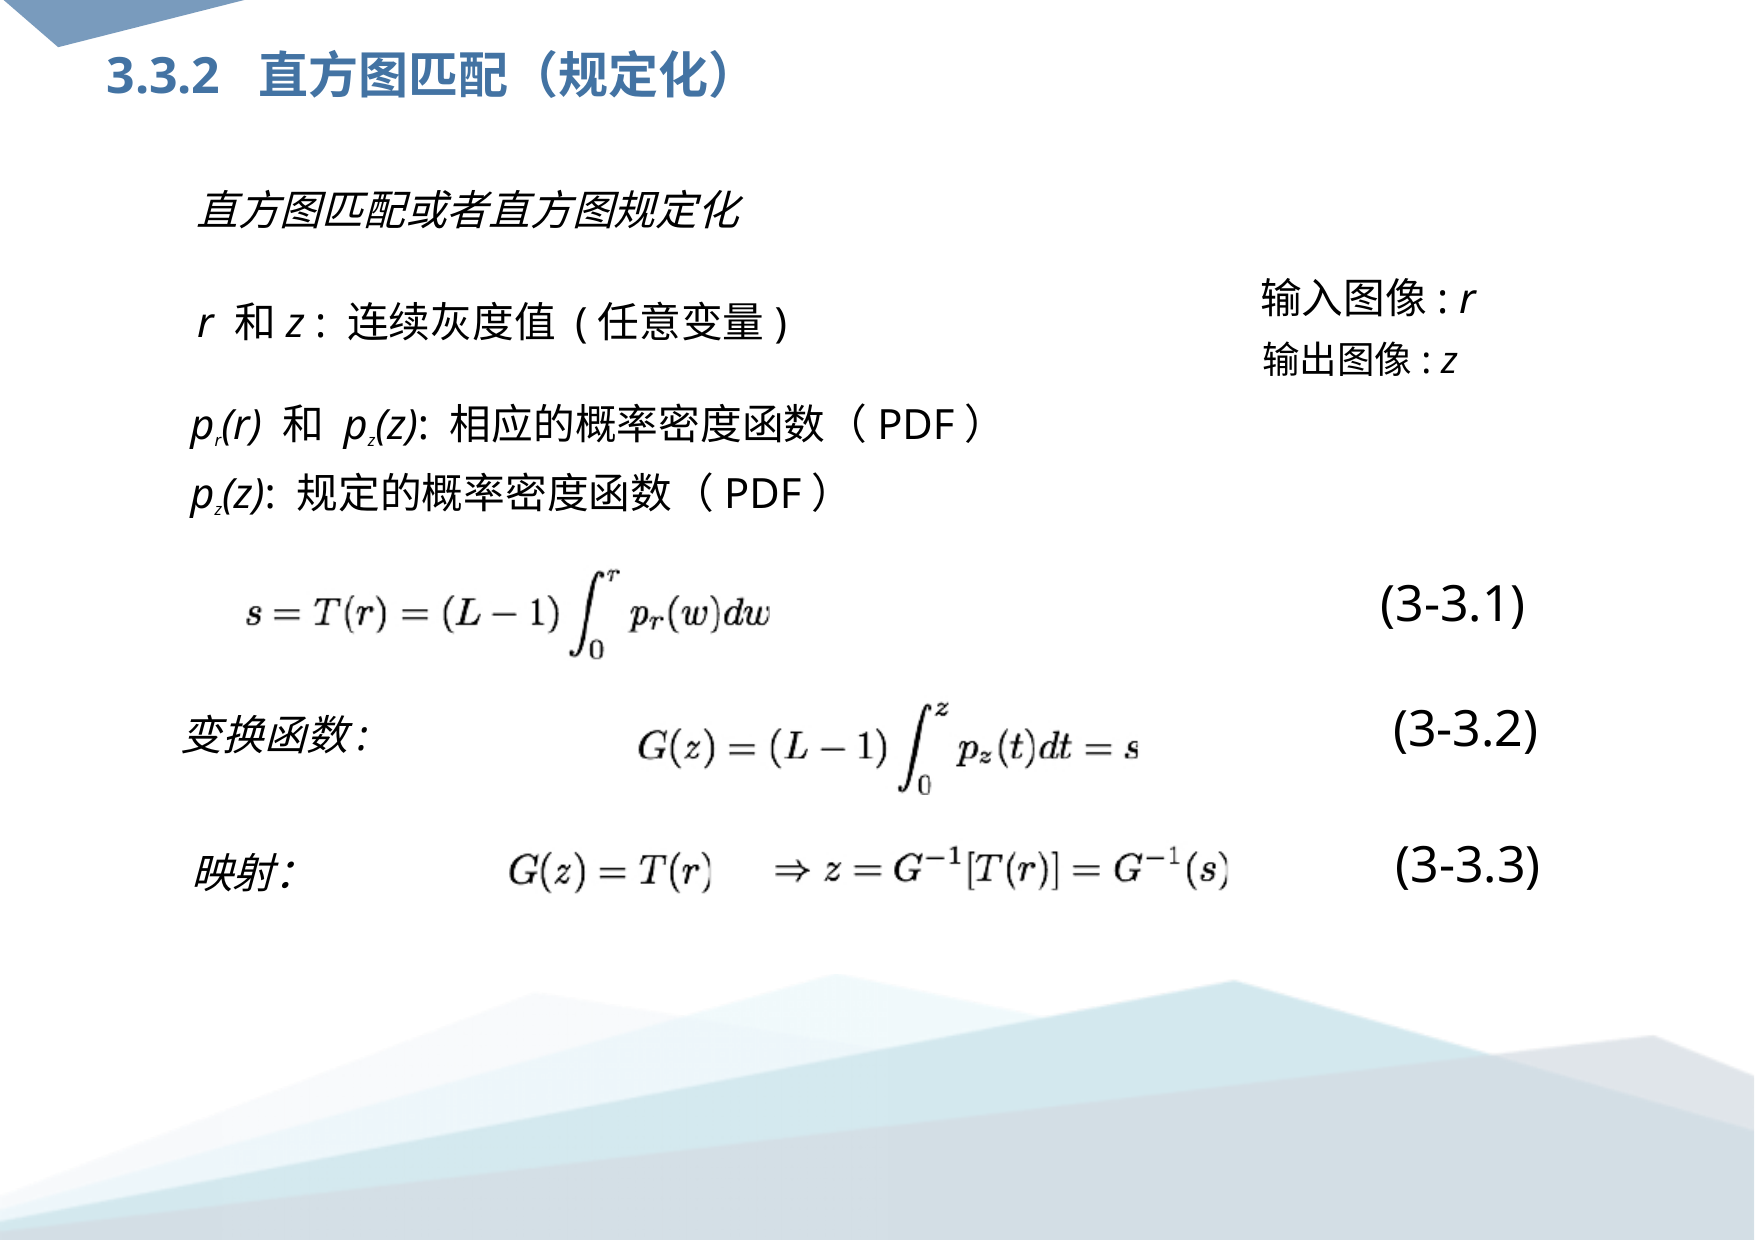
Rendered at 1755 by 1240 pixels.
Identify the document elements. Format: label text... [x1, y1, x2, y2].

picture [0, 974, 1755, 1240]
text_box (3-3.1) [1380, 596, 1526, 640]
text_box [3, 0, 245, 48]
picture [508, 835, 713, 895]
text_box pr(r) 和 pz(z): 相应的概率密度函数（PDF） pz(z): 规定的概率密度函数（PDF） [190, 402, 1007, 527]
text_box 直方图匹配或者直方图规定化 [196, 189, 740, 241]
text_box 输出图像: z [1247, 334, 1473, 389]
text_box (3-3.2) [1393, 721, 1539, 764]
text_box 3.3.2 直方图匹配（规定化） [91, 52, 1401, 111]
picture [636, 683, 1141, 795]
text_box 输入图像: r [1260, 282, 1487, 330]
picture [774, 827, 1230, 893]
text_box 变换函数: 映射： [132, 725, 369, 974]
picture [244, 552, 770, 661]
text_box (3-3.3) [1382, 856, 1541, 900]
text_box r 和z : 连续灰度值 (任意变量) [197, 301, 1052, 354]
